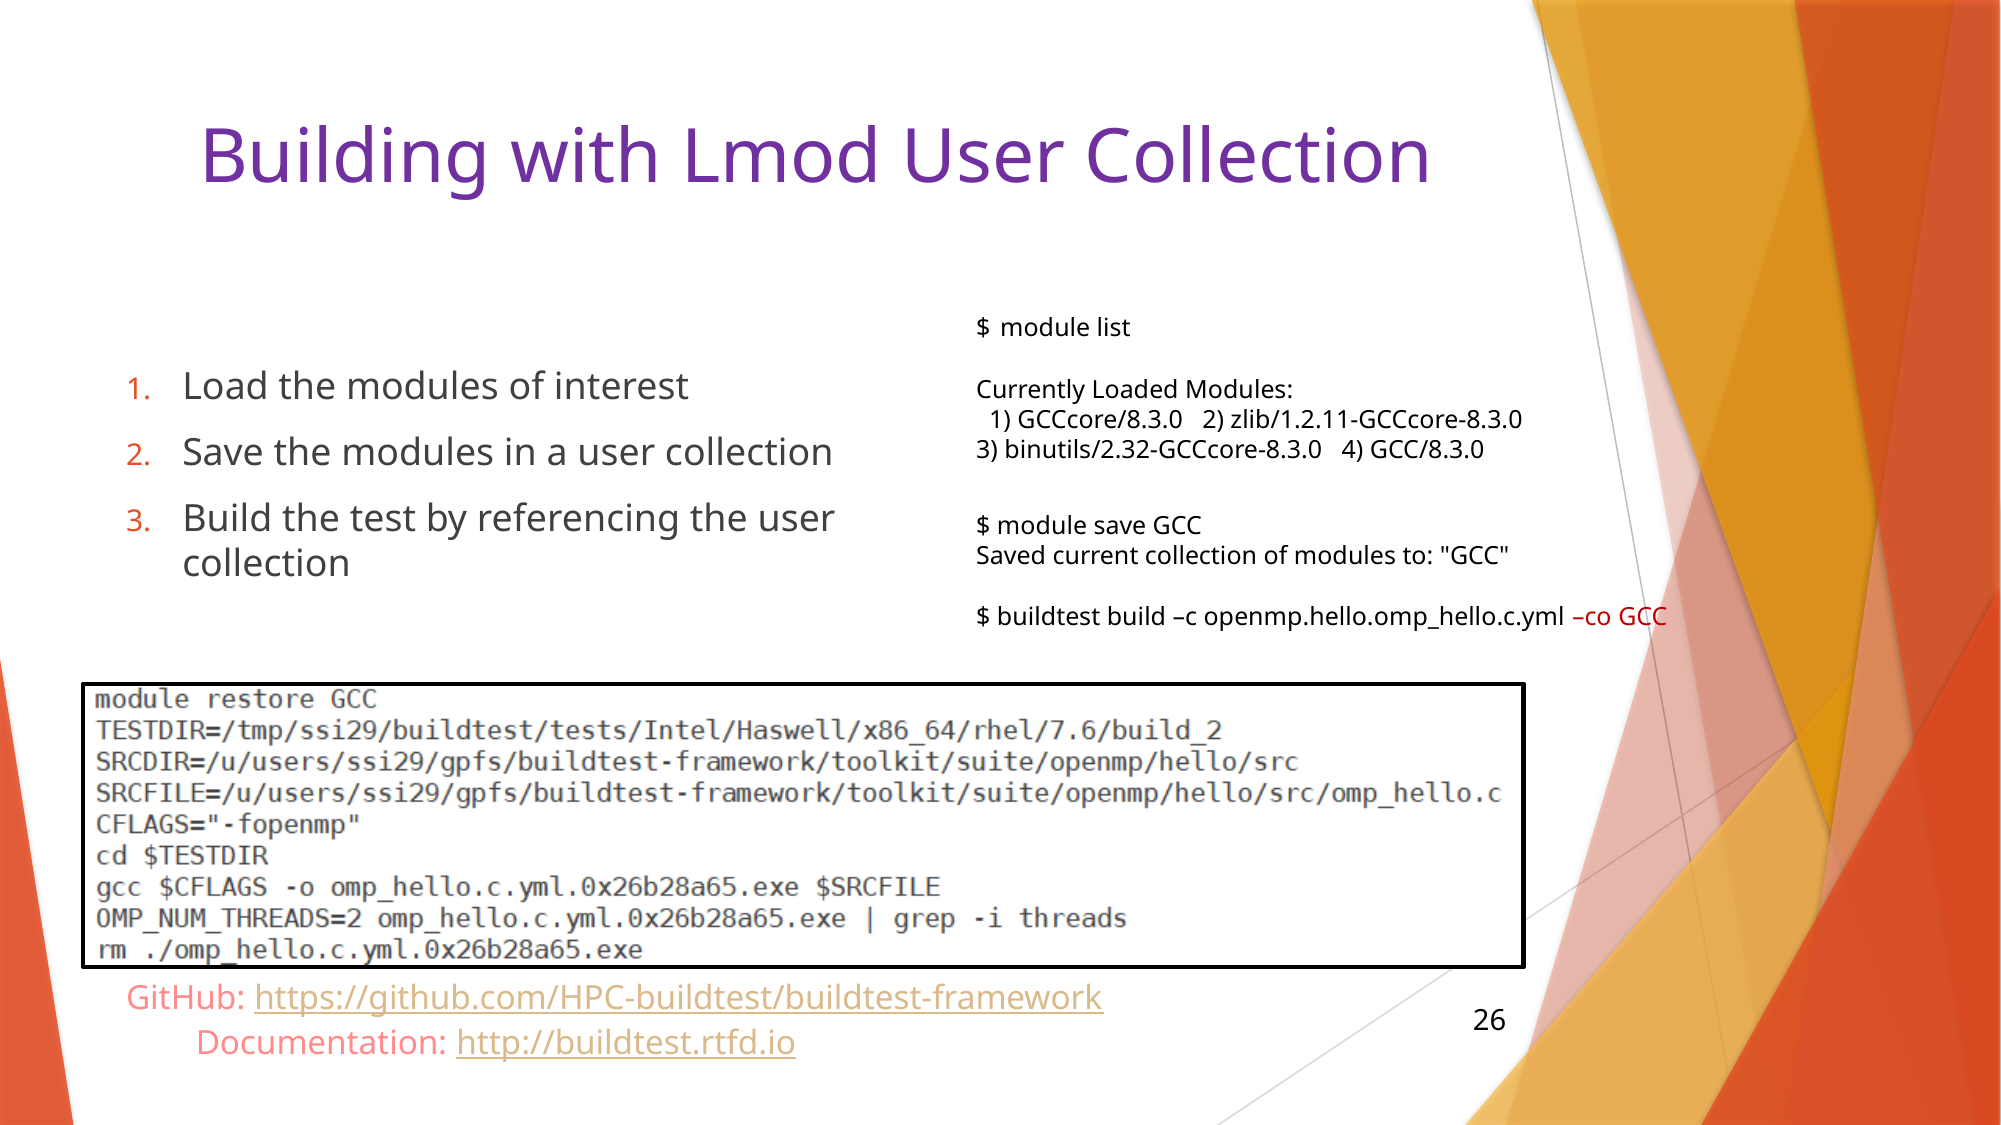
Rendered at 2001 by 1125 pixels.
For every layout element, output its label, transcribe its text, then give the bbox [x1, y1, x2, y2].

picture [84, 685, 1522, 966]
text_box $ buildtest build –c openmp.hello.omp_hello.c.yml –co GCC [961, 592, 1962, 638]
list Load the modules of interest Save the modules in a user collection Build the test by referencing the user collection [111, 354, 962, 605]
text_box $ module save GCC Saved current collection of modules to: "GCC" [961, 502, 1962, 577]
slide_number 26 [1409, 991, 1522, 1051]
footer GitHub: https://github.com/HPC-buildtest/buildtest-framework Documentation: http://buildtest.rtfd.io [111, 991, 1145, 1051]
title Building with Lmod User Collection [111, 99, 1522, 209]
text_box $ module list Currently Loaded Modules: 1) GCCcore/8.3.0 2) zlib/1.2.11-GCCcore-8.3.0 3) binutils/2.32-GCCcore-8.3.0 4) GCC/8.3.0 [961, 291, 1572, 471]
